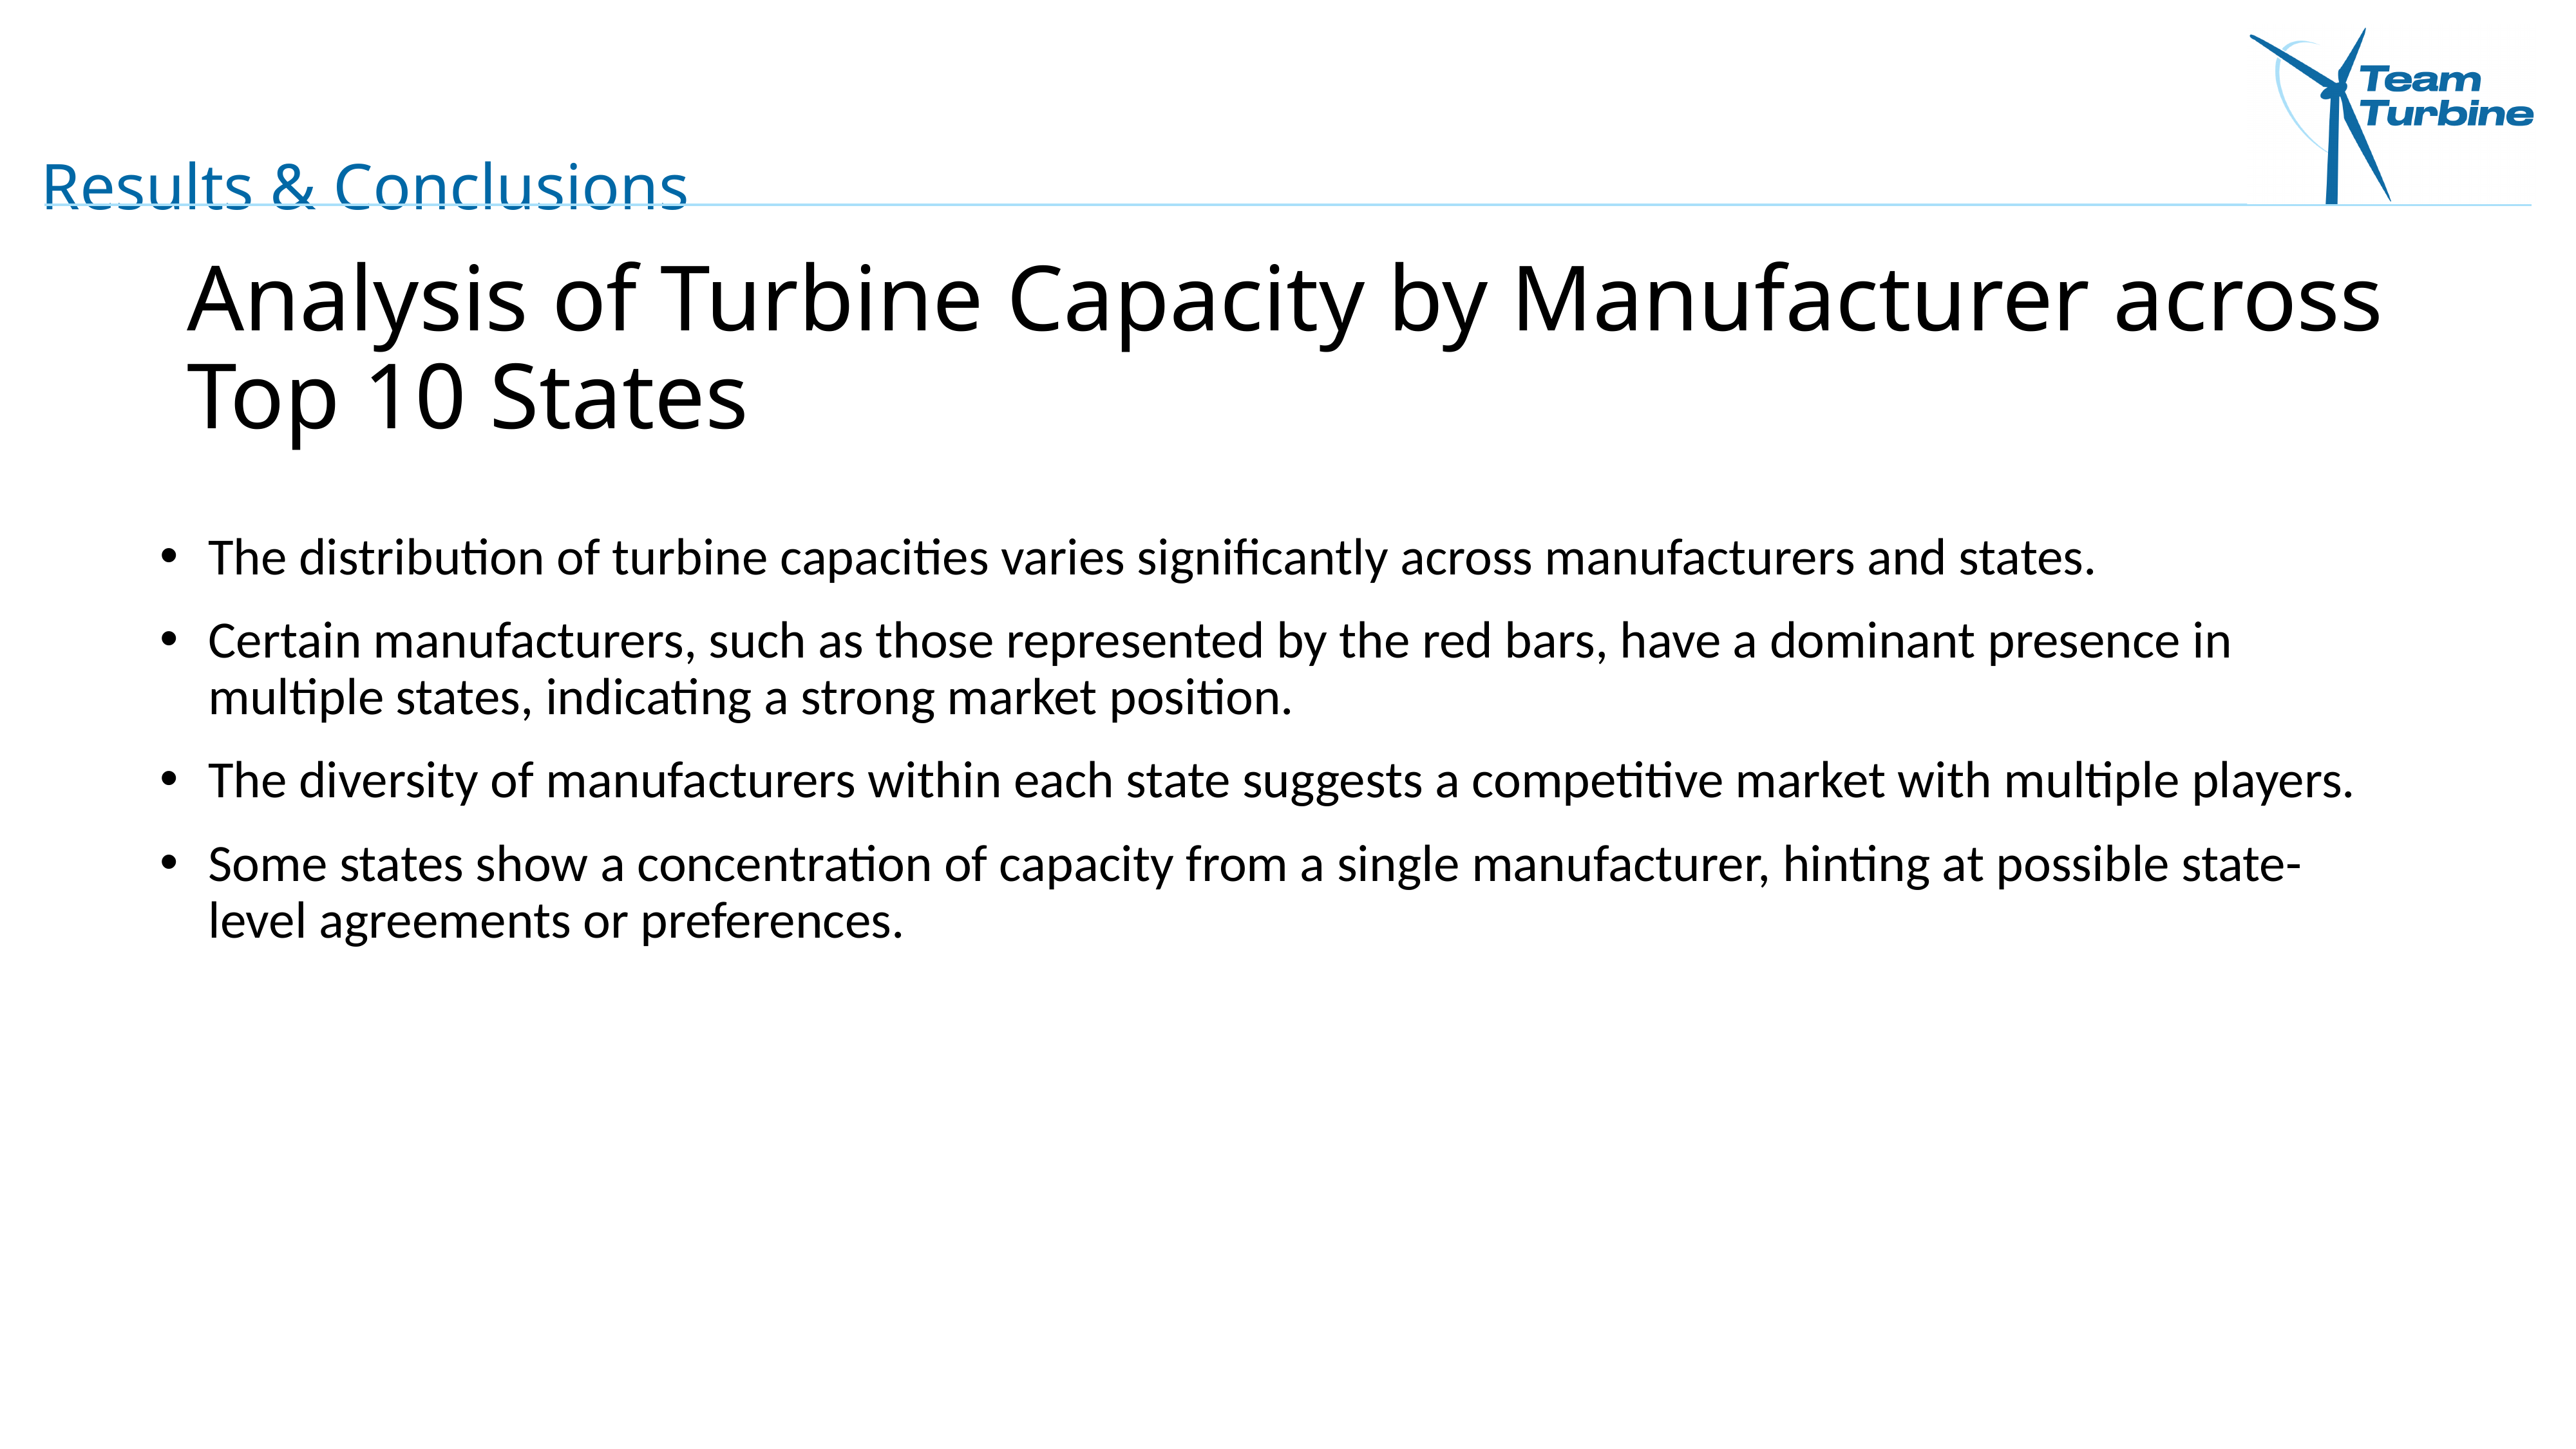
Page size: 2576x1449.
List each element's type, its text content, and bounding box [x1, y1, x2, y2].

picture [2247, 24, 2537, 204]
subtitle The distribution of turbine capacities varies significantly across manufacturers and states. Certain manufacturers, such as those represented by the red bars, have a dominant presence in multiple states, indicating a strong market position. The diversity of manufacturers within each state suggests a competitive market with multiple players. Some states show a concentration of capacity from a single manufacturer, hinting at possible state-level agreements or preferences. [149, 519, 2372, 1440]
text_box Results & Conclusions [35, 140, 1986, 227]
title Analysis of Turbine Capacity by Manufacturer across Top 10 States [176, 247, 2400, 562]
